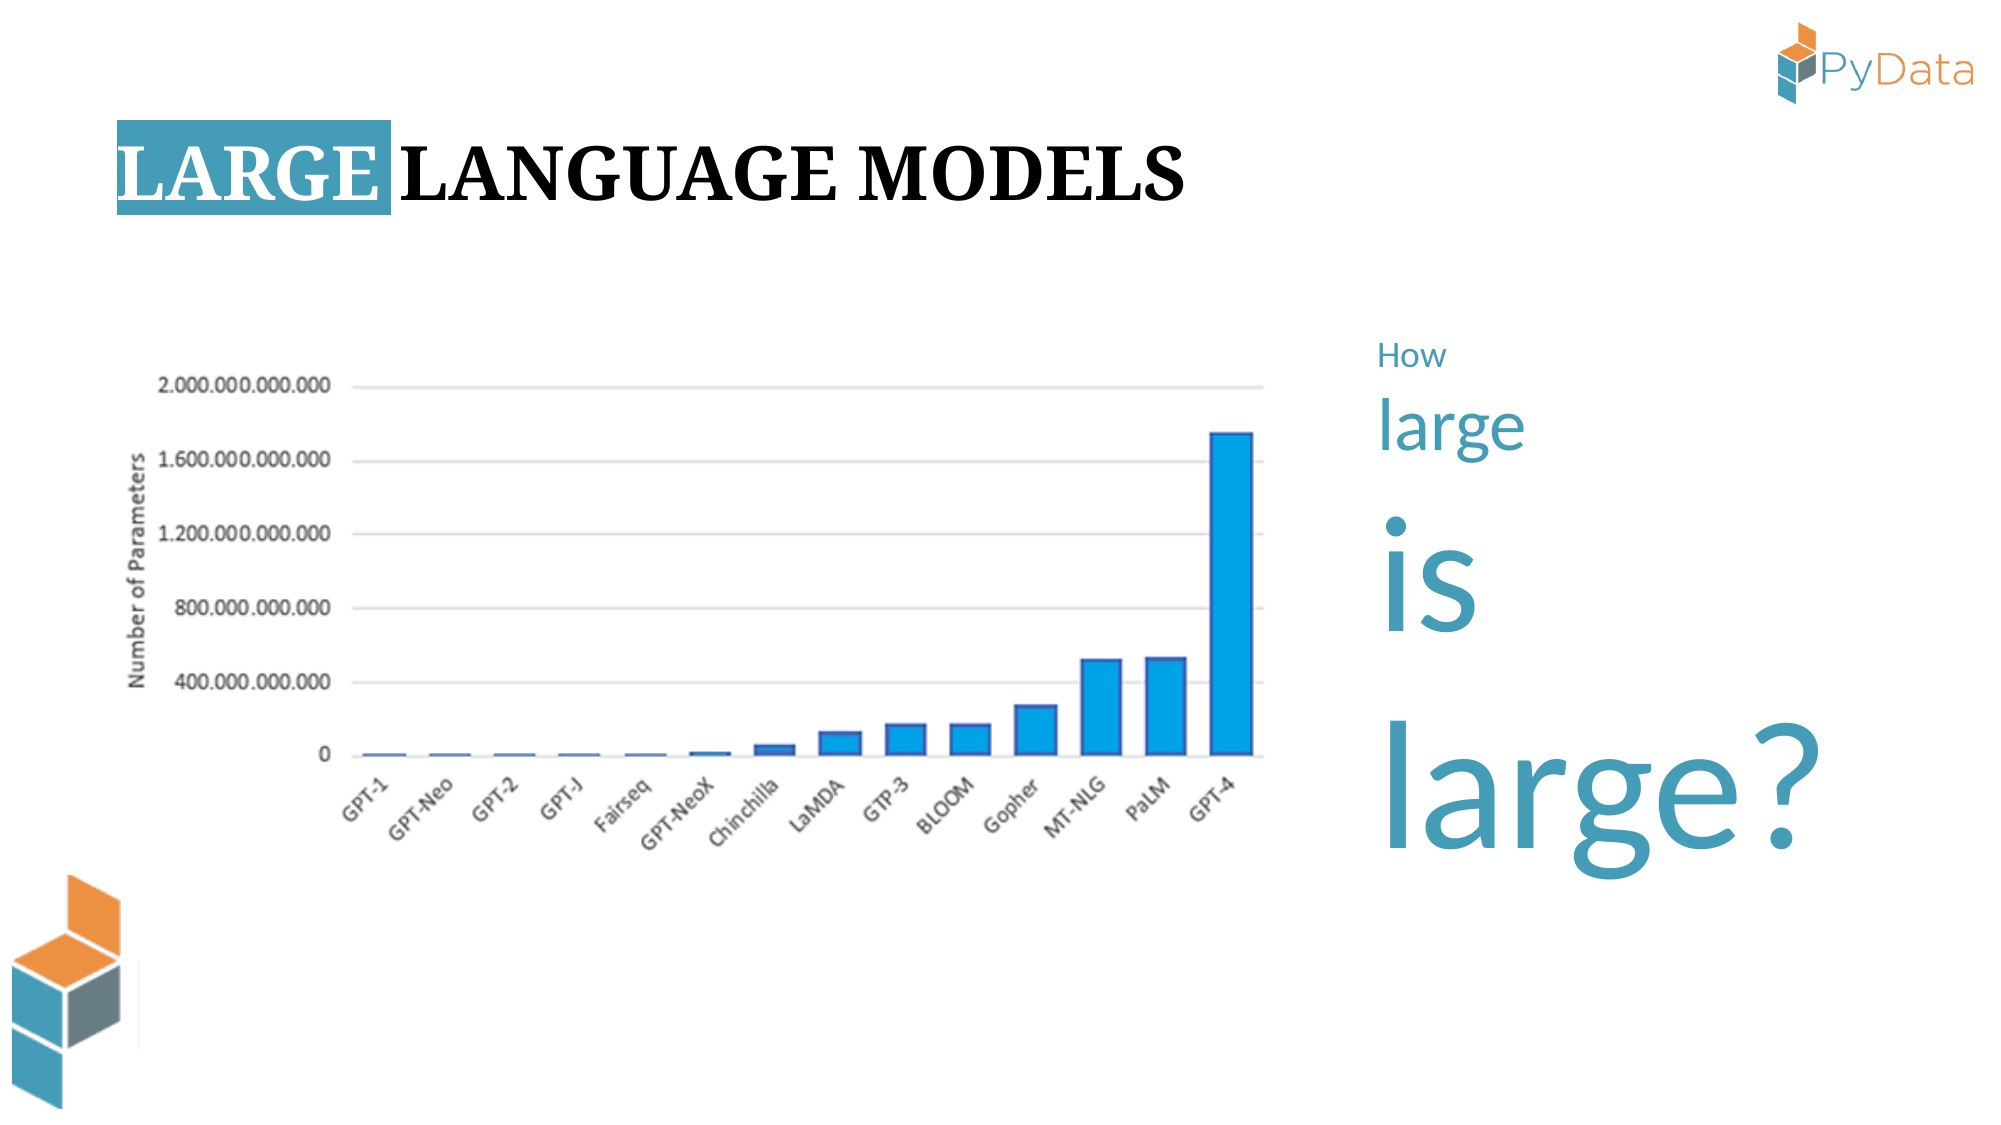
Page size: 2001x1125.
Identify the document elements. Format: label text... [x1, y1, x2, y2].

text_box How large is large? [1362, 322, 1845, 893]
picture [1777, 22, 1973, 105]
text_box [111, 118, 1194, 225]
picture [11, 874, 139, 1109]
picture [118, 358, 1276, 863]
